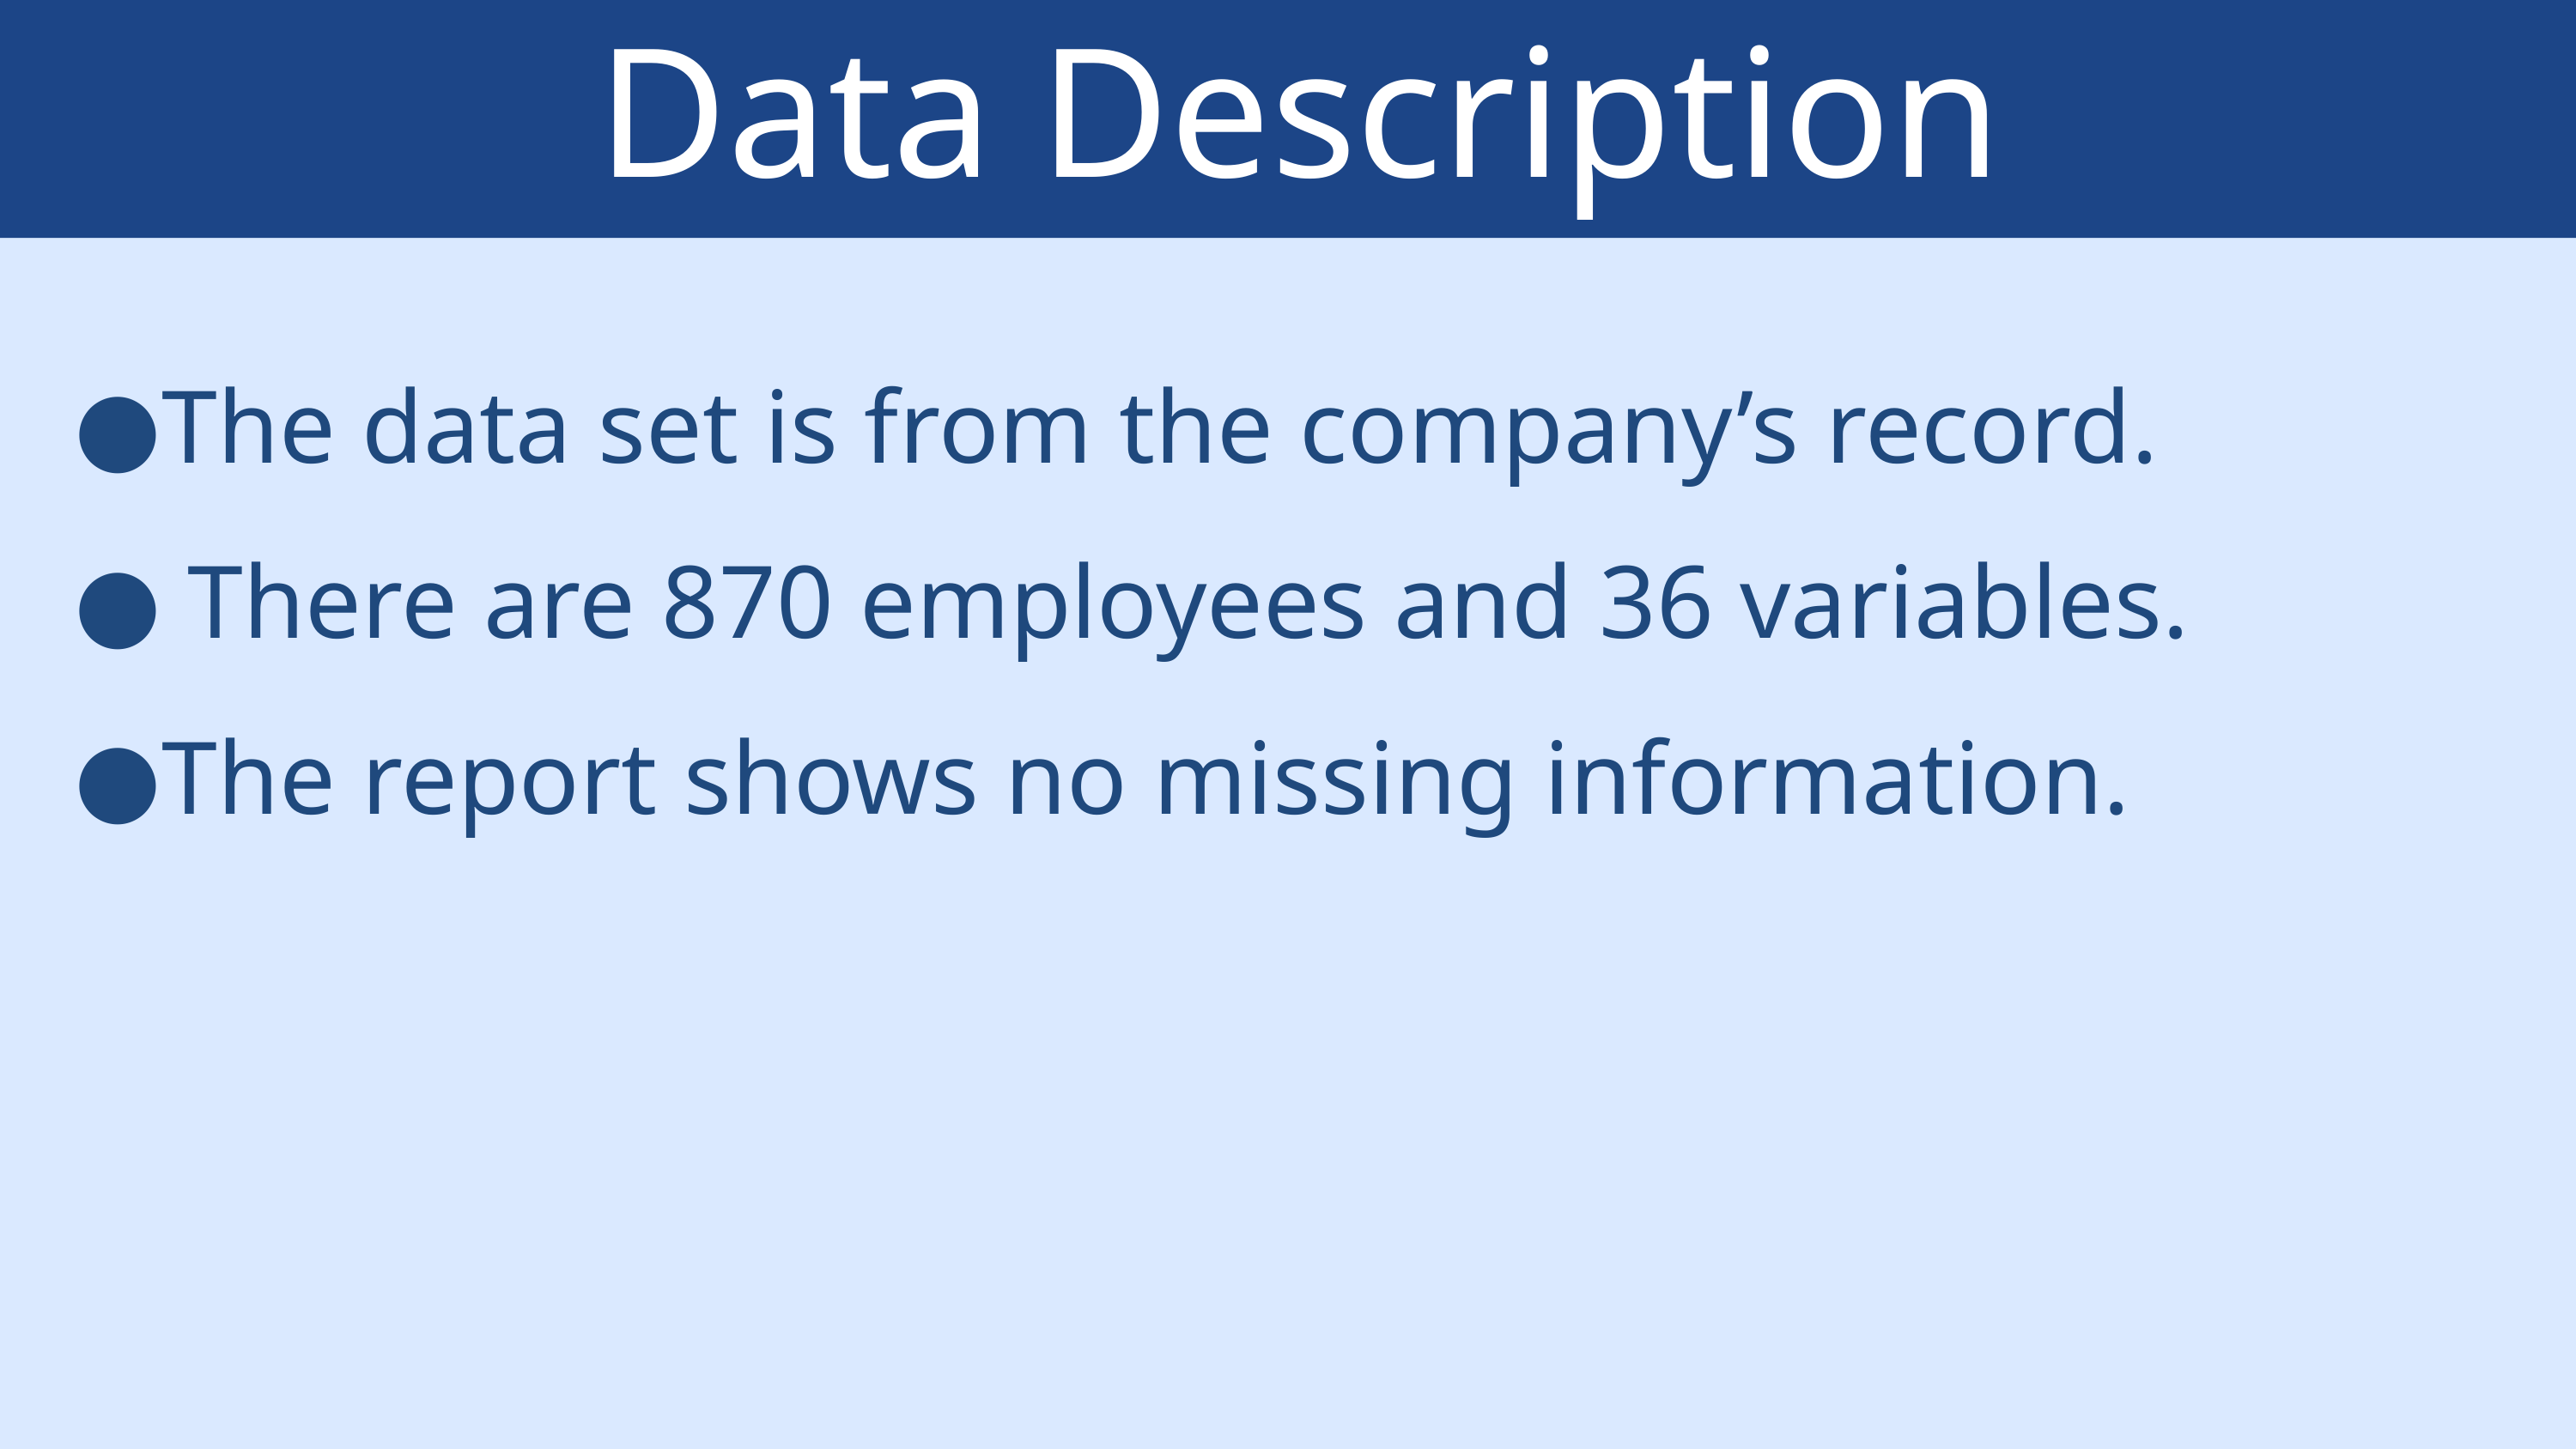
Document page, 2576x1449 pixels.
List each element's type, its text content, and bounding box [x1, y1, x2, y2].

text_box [0, 0, 2576, 239]
text_box The data set is from the company’s record. There are 870 employees and 36 variables. The report shows no missing information. [61, 300, 2576, 1349]
